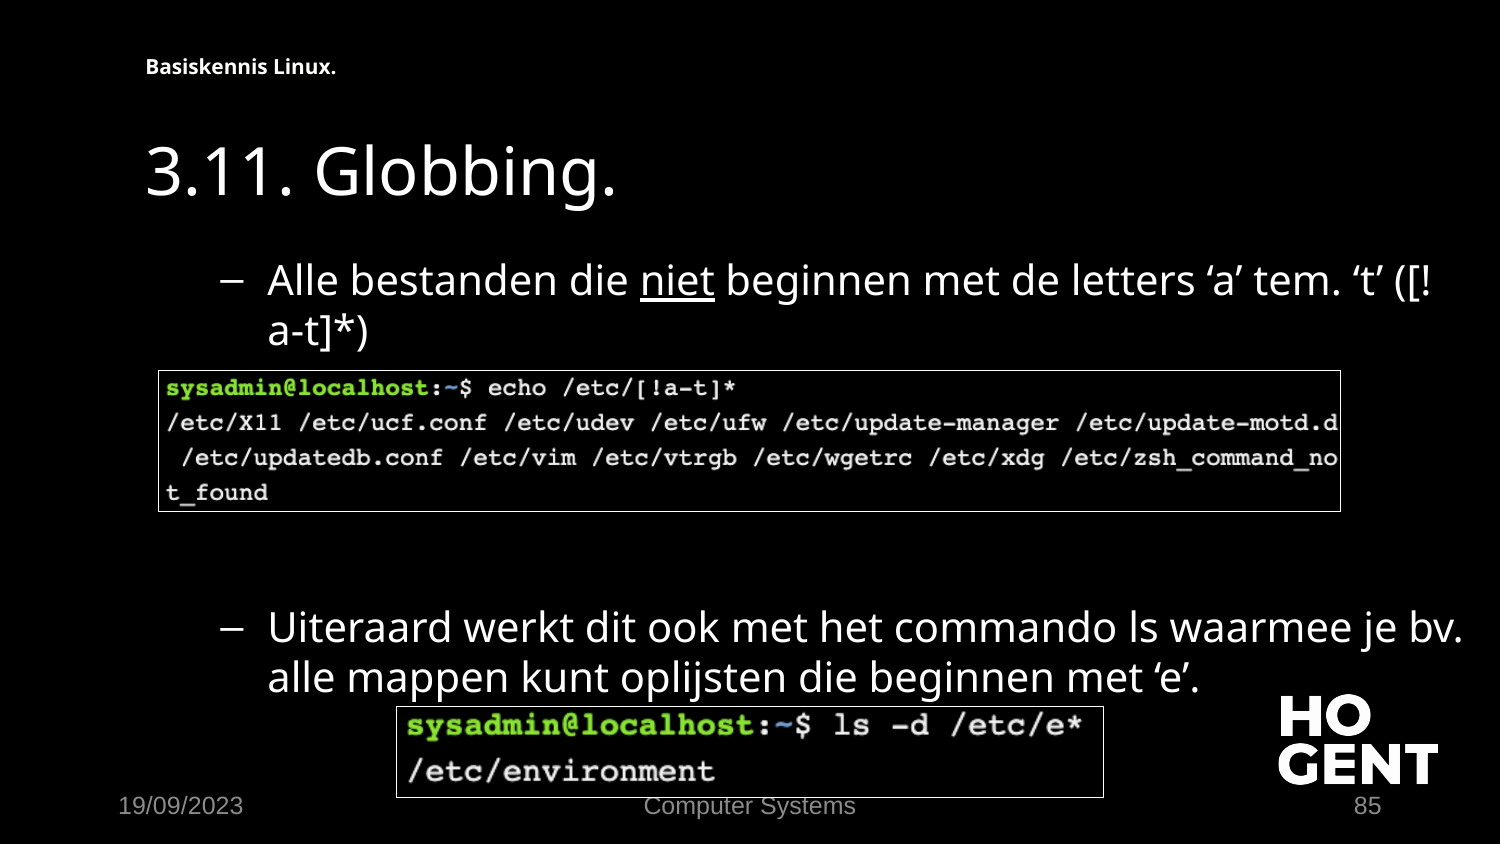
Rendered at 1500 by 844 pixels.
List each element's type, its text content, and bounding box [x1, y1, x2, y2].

picture [396, 706, 1104, 798]
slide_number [103, 782, 441, 828]
list Alle bestanden die niet beginnen met de letters ‘a’ tem. ‘t’ ([!a-t]*) Uiteraard werkt dit ook met het commando ls waarmee je bv. alle mappen kunt oplijsten die beginnen met ‘e’. [130, 245, 1481, 759]
slide_number 85 [1059, 782, 1397, 828]
picture [158, 370, 1342, 512]
list Basiskennis Linux. [130, 46, 806, 100]
title 3.11. Globbing. [130, 121, 1480, 223]
footer Computer Systems [496, 806, 1004, 828]
